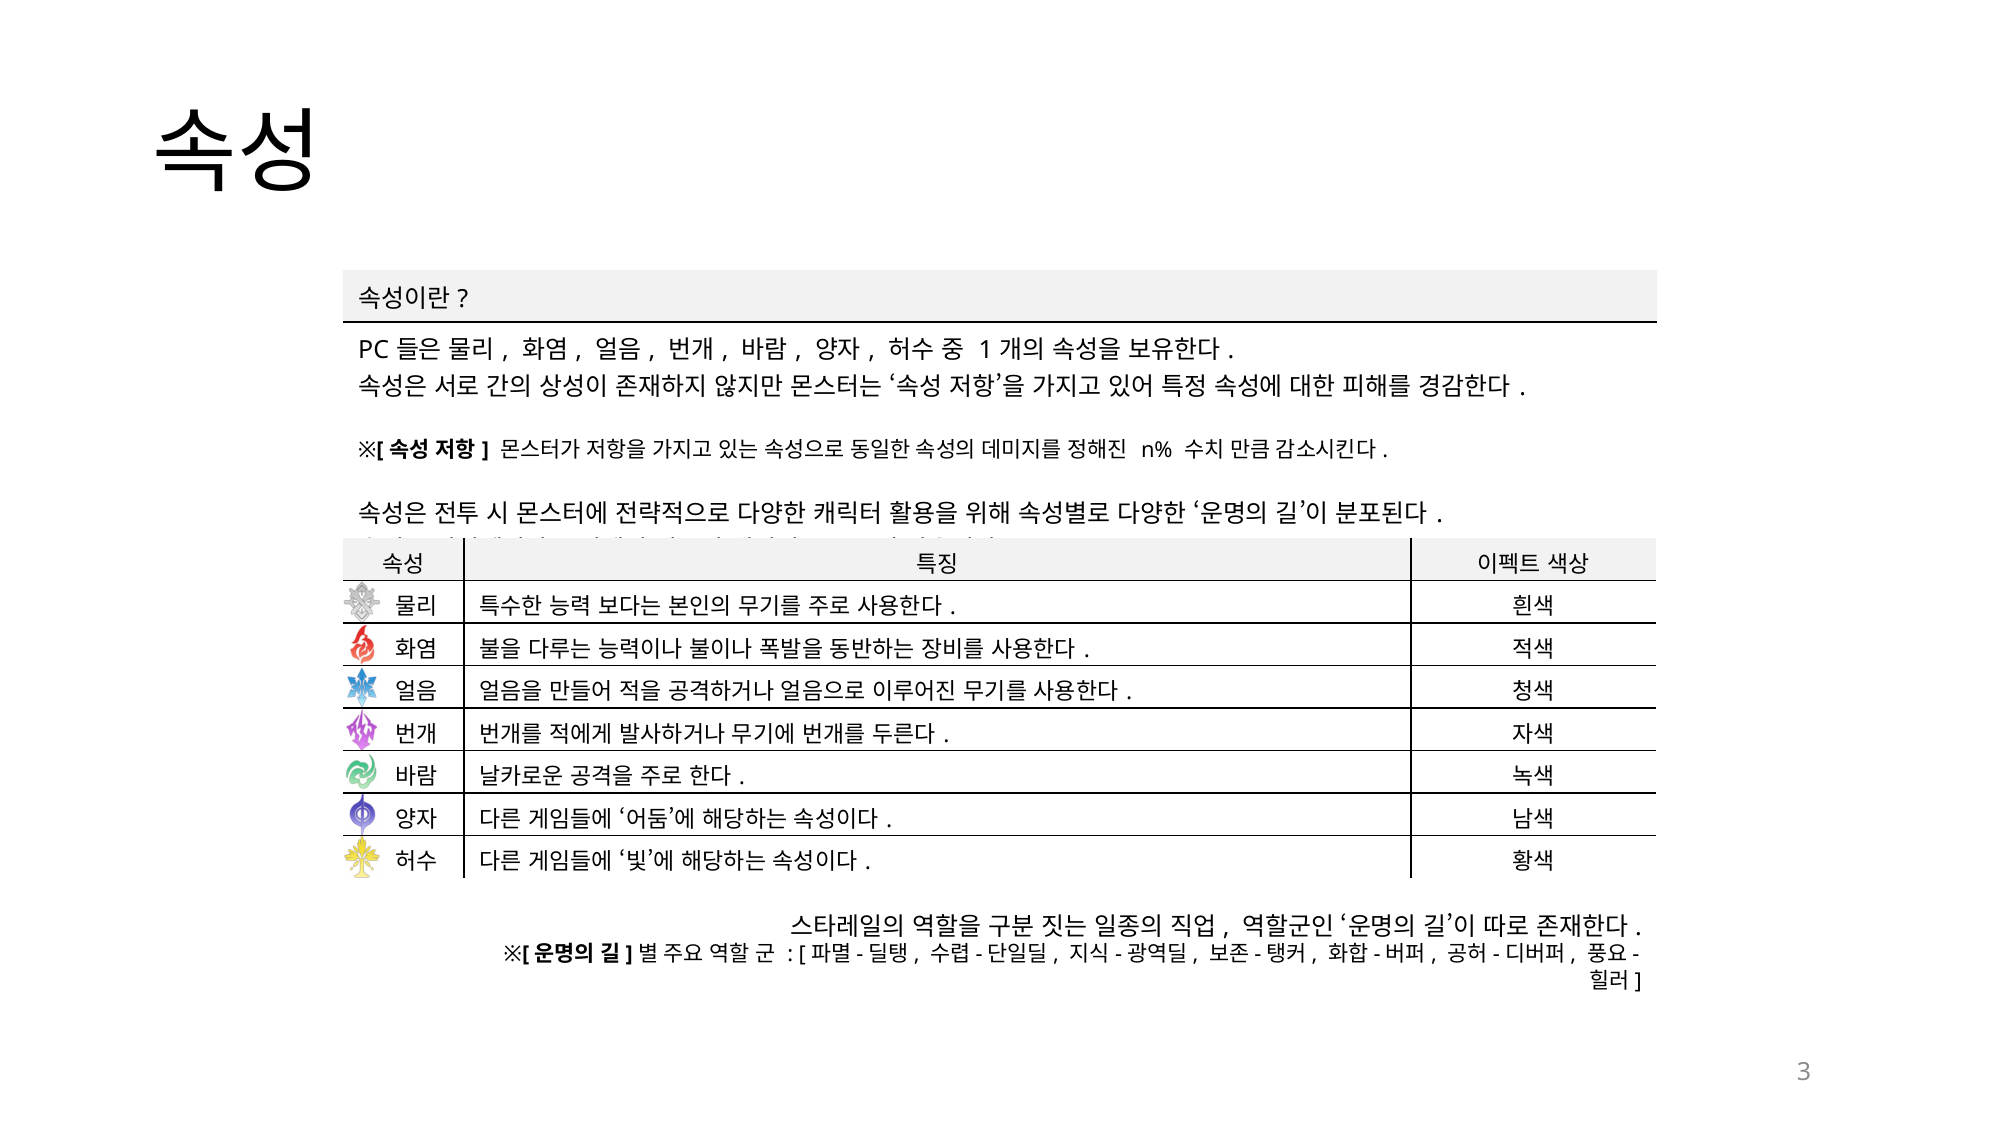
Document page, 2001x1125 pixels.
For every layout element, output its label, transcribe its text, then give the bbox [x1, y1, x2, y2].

table_cell 녹색 [1412, 751, 1656, 792]
text_box 스타레일의 역할을 구분 짓는 일종의 직업, 역할군인 ‘운명의 길’이 따로 존재한다. ※[운명의 길]별 주요 역할 군 : [파멸-딜탱, 수렵-단일딜, 지식-광역딜, 보존-탱커, 화합-버퍼, 공허-디버퍼, 풍요-힐러] [488, 902, 1657, 1000]
table_header 속성이란? [343, 270, 1657, 321]
table_cell 황색 [1412, 836, 1656, 878]
table_cell 허수 [381, 836, 463, 878]
table_cell 물리 [381, 581, 463, 622]
title 속성 [137, 60, 1863, 237]
slide_number 3 [1376, 1042, 1827, 1103]
table_cell 다른 게임들에 ‘어둠’에 해당하는 속성이다. [465, 794, 1410, 835]
table_cell 화염 [381, 624, 463, 665]
table_cell 양자 [381, 794, 463, 835]
table_cell 남색 [1412, 794, 1656, 835]
table_cell 흰색 [1412, 581, 1656, 622]
table_cell 다른 게임들에 ‘빛’에 해당하는 속성이다. [465, 836, 1410, 878]
table_cell [343, 666, 381, 707]
table_cell PC들은 물리, 화염, 얼음, 번개, 바람, 양자, 허수 중 1개의 속성을 보유한다. 속성은 서로 간의 상성이 존재하지 않지만 몬스터는 ‘속성 저항’을 가지고 있어 특정 속성에 대한 피해를 경감한다. ※[속성 저항] 몬스터가 저항을 가지고 있는 속성으로 동일한 속성의 데미지를 정해진 n% 수치 만큼 감소시킨다. 속성은 전투 시 몬스터에 전략적으로 다양한 캐릭터 활용을 위해 속성별로 다양한 ‘운명의 길’이 분포된다. 속성은 아이템이나 스킬에서 일종의 캐릭터 분류로써 사용된다. [343, 323, 1657, 573]
table_cell 번개 [381, 709, 463, 750]
table_cell 번개를 적에게 발사하거나 무기에 번개를 두른다. [465, 709, 1410, 750]
table_cell [343, 794, 381, 835]
table_cell [343, 709, 381, 750]
table_cell 얼음 [381, 666, 463, 707]
table_cell 특수한 능력 보다는 본인의 무기를 주로 사용한다. [465, 581, 1410, 622]
table_cell 얼음을 만들어 적을 공격하거나 얼음으로 이루어진 무기를 사용한다. [465, 666, 1410, 707]
table_cell 적색 [1412, 624, 1656, 665]
table_cell 자색 [1412, 709, 1656, 750]
table_header 이펙트 색상 [1412, 538, 1656, 580]
table_cell [343, 836, 381, 878]
table_cell [343, 624, 381, 665]
table_cell 청색 [1412, 666, 1656, 707]
table_header 특징 [465, 538, 1410, 580]
table_cell [343, 581, 381, 622]
table_cell [343, 751, 381, 792]
table_cell 불을 다루는 능력이나 불이나 폭발을 동반하는 장비를 사용한다. [465, 624, 1410, 665]
table_cell 날카로운 공격을 주로 한다. [465, 751, 1410, 792]
table_cell 바람 [381, 751, 463, 792]
table_header 속성 [343, 538, 463, 580]
